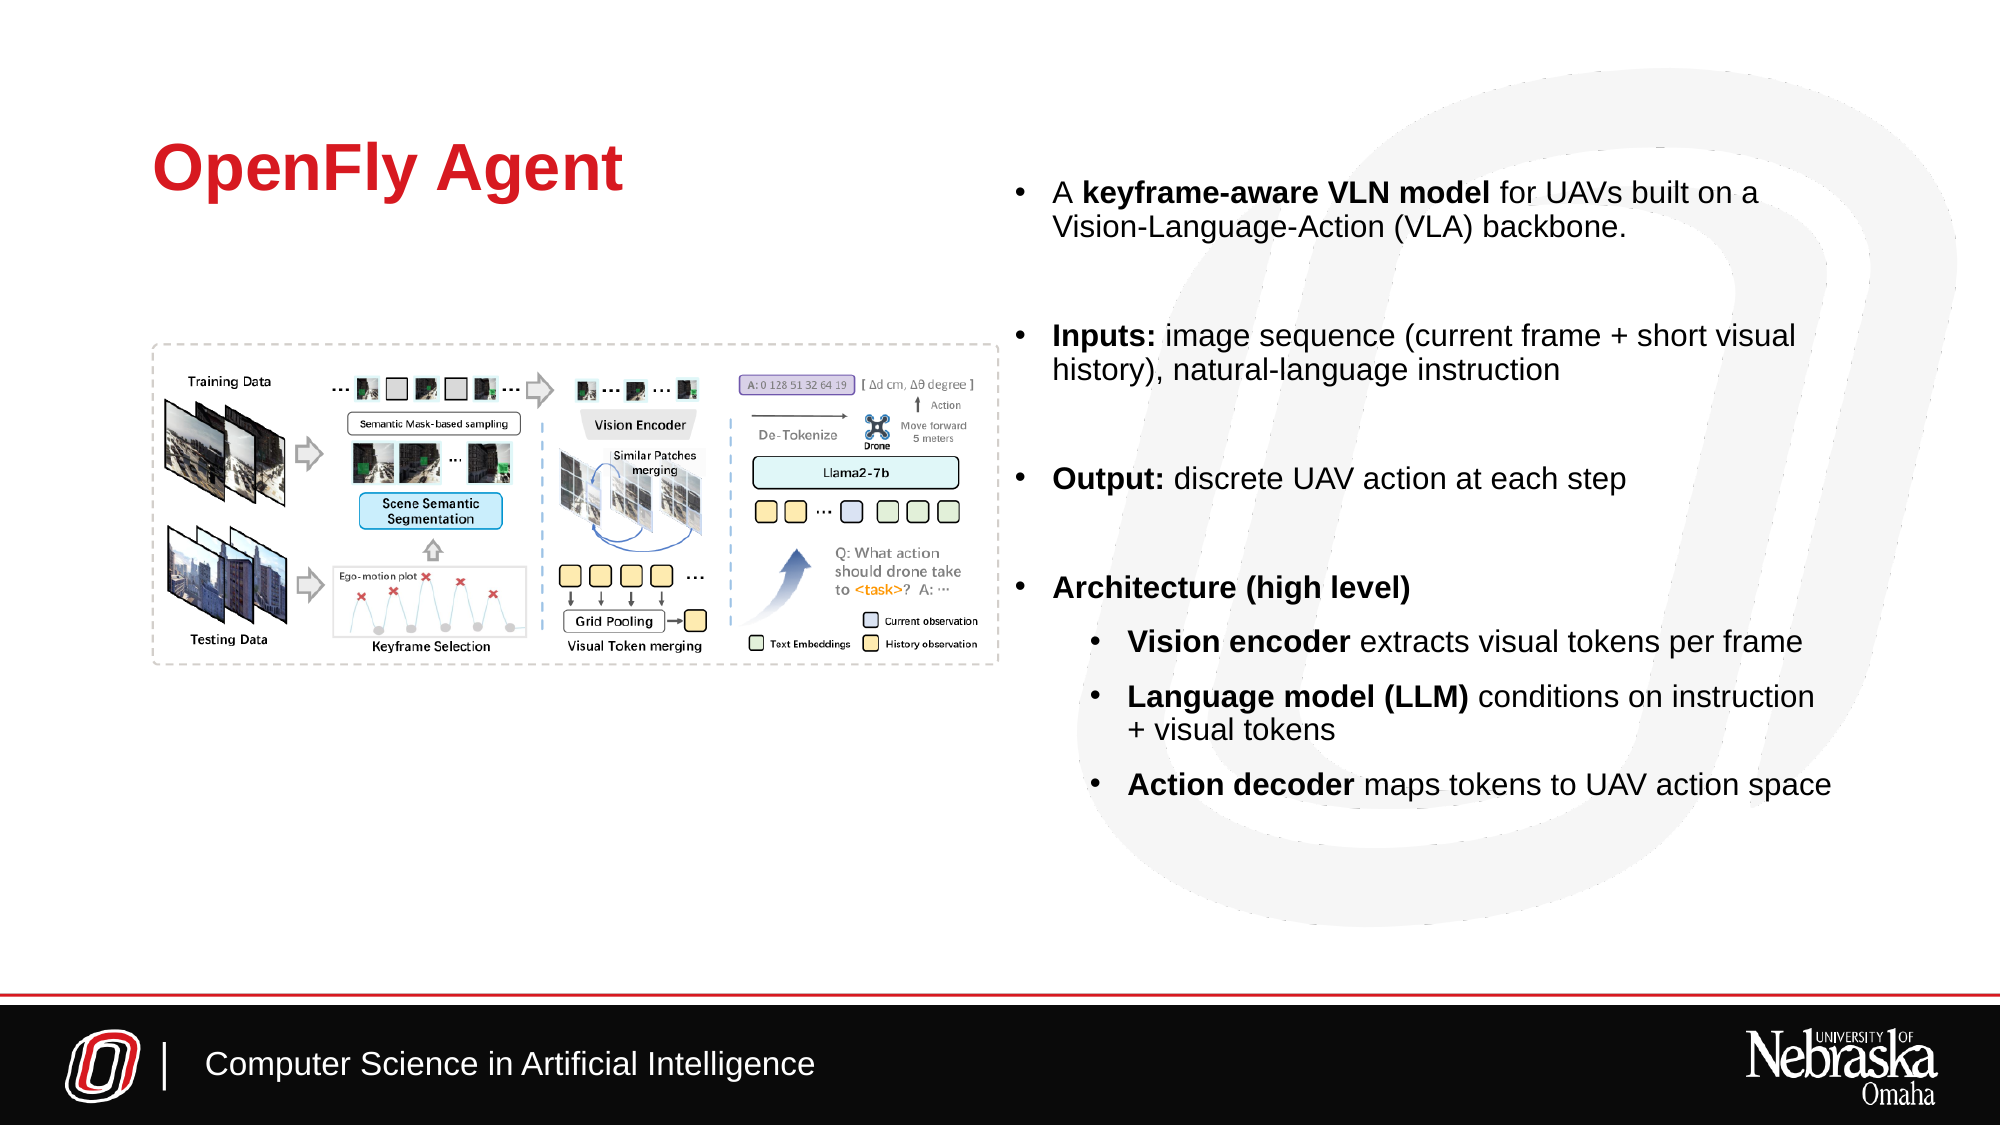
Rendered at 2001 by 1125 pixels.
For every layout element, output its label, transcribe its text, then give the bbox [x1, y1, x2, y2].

title OpenFly Agent [137, 59, 1863, 278]
footer Computer Science in Artificial Intelligence [189, 1035, 1672, 1096]
picture [149, 342, 1000, 666]
text_box A keyframe-aware VLN model for UAVs built on a Vision-Language-Action (VLA) backbone. Inputs: image sequence (current frame + short visual history), natural-language instruction Output: discrete UAV action at each step Architecture (high level) Vision encoder extracts visual tokens per frame Language model (LLM) conditions on instruction + visual tokens Action decoder maps tokens to UAV action space [999, 111, 1850, 970]
